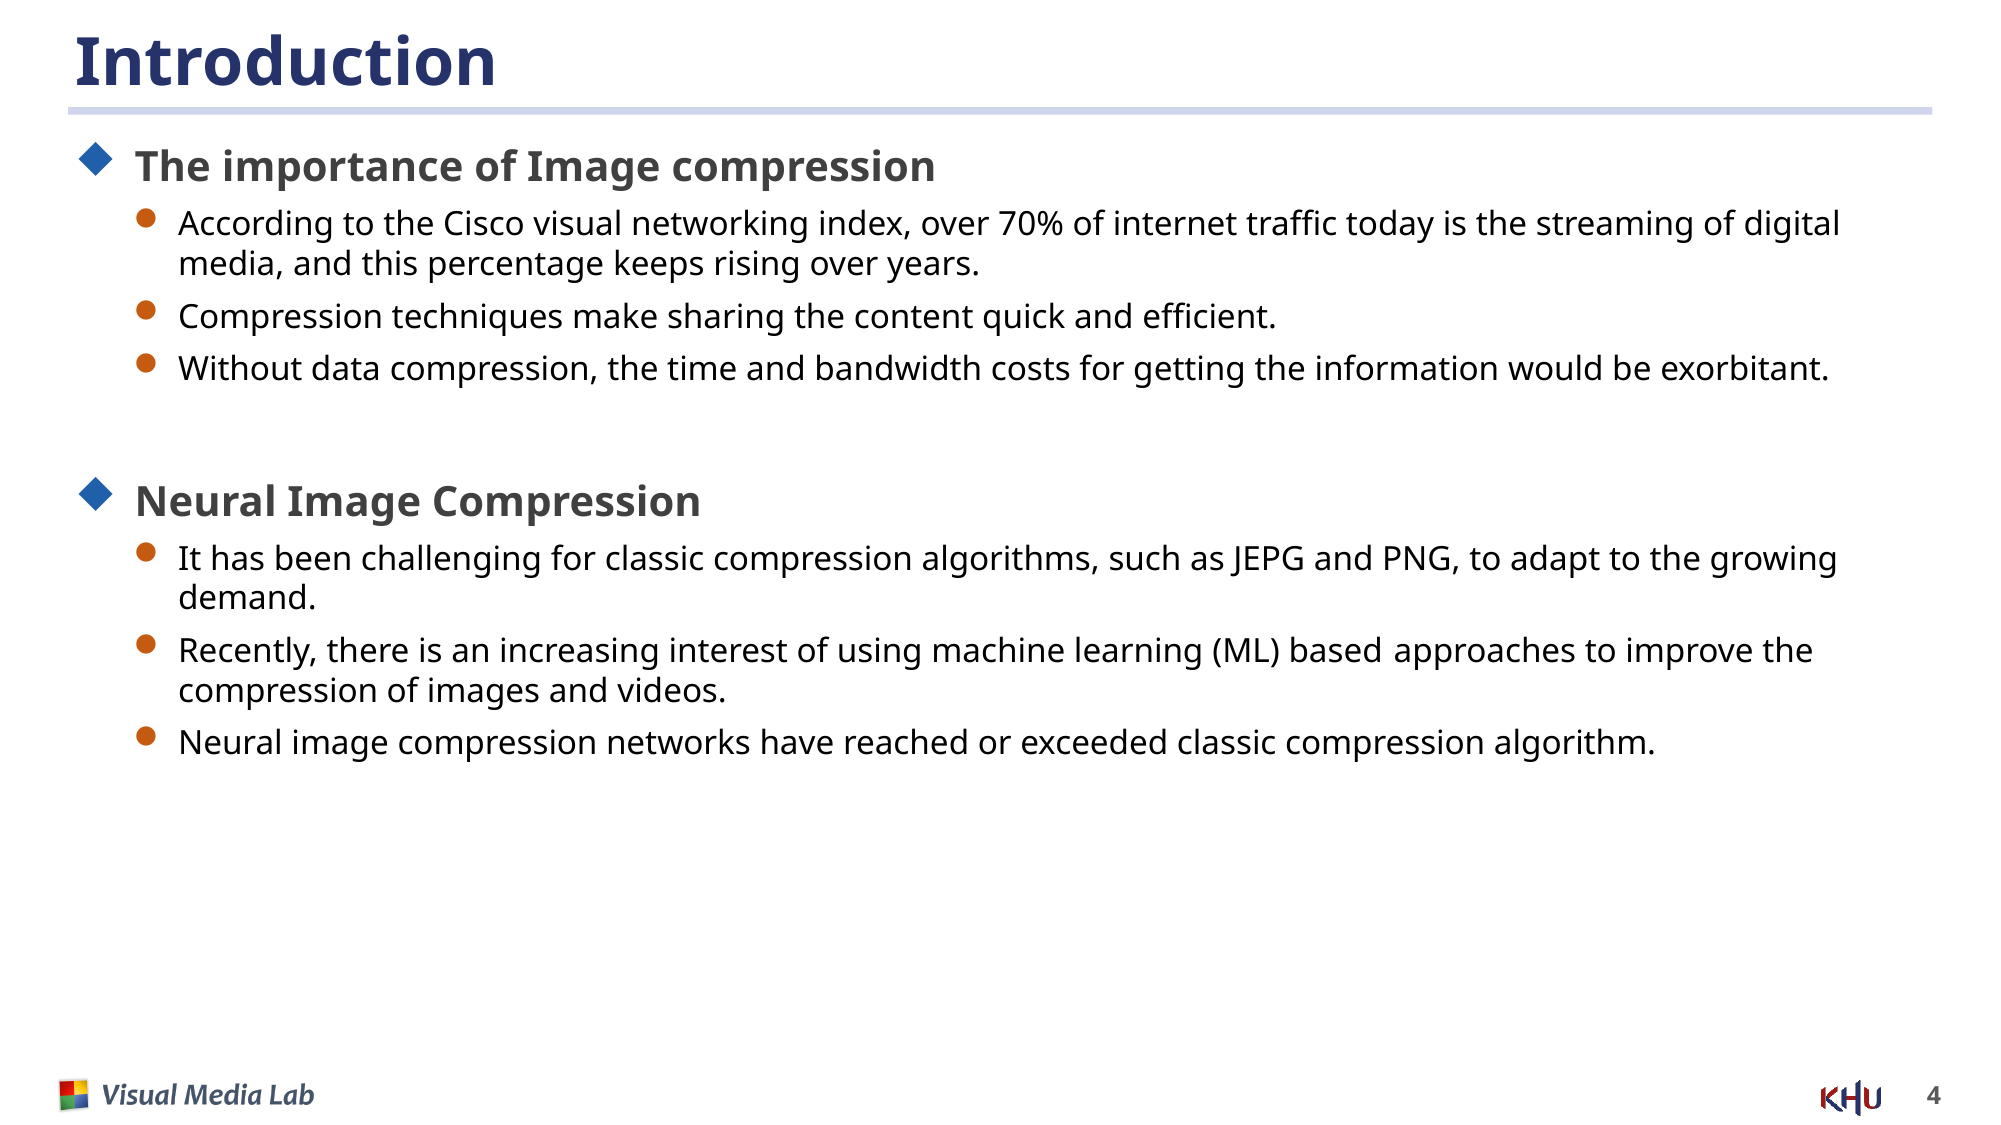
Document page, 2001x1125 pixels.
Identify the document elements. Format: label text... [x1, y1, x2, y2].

picture [55, 1076, 333, 1114]
list The importance of Image compression According to the Cisco visual networking index, over 70% of internet traffic today is the streaming of digital media, and this percentage keeps rising over years. Compression techniques make sharing the content quick and efficient. Without data compression, the time and bandwidth costs for getting the information would be exorbitant. Neural Image Compression It has been challenging for classic compression algorithms, such as JEPG and PNG, to adapt to the growing demand. Recently, there is an increasing interest of using machine learning (ML) based approaches to improve the compression of images and videos. Neural image compression networks have reached or exceeded classic compression algorithm. [60, 132, 1945, 1067]
picture [1821, 1080, 1881, 1116]
title Introduction [60, 19, 1945, 109]
